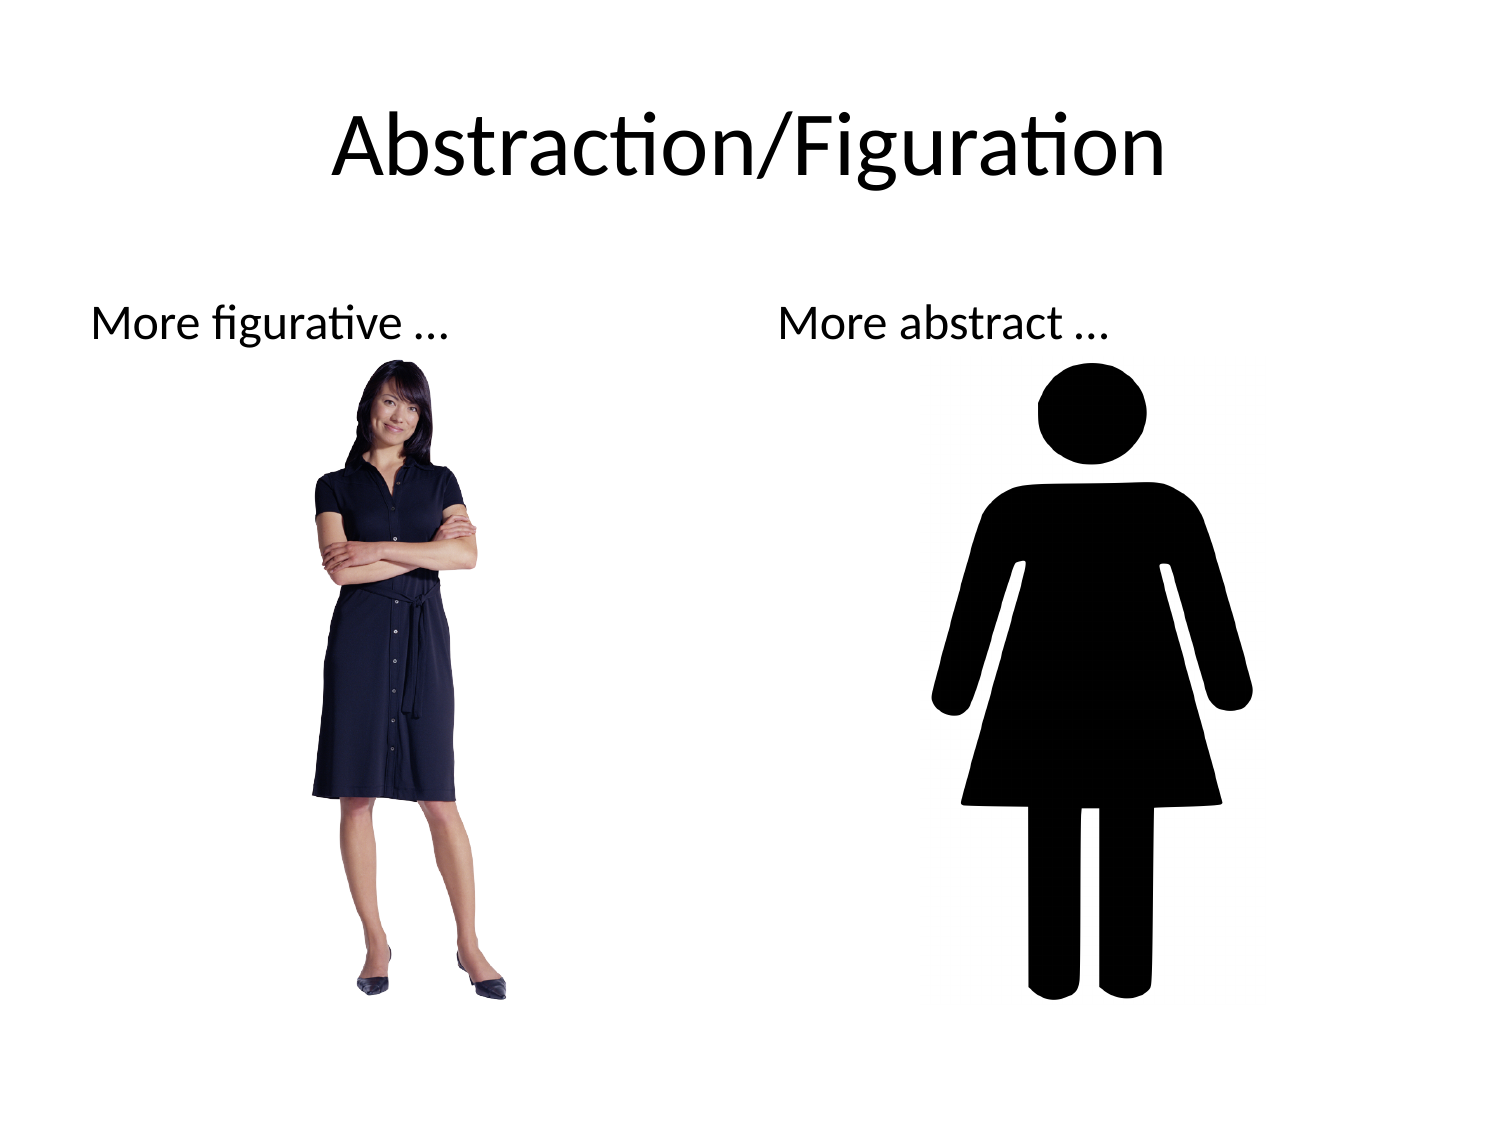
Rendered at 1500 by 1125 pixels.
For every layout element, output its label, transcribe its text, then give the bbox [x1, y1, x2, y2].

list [761, 356, 1426, 1006]
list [74, 356, 738, 1006]
list More abstract … [761, 251, 1425, 356]
title Abstraction/Figuration [75, 45, 1425, 233]
list More figurative … [75, 251, 738, 356]
